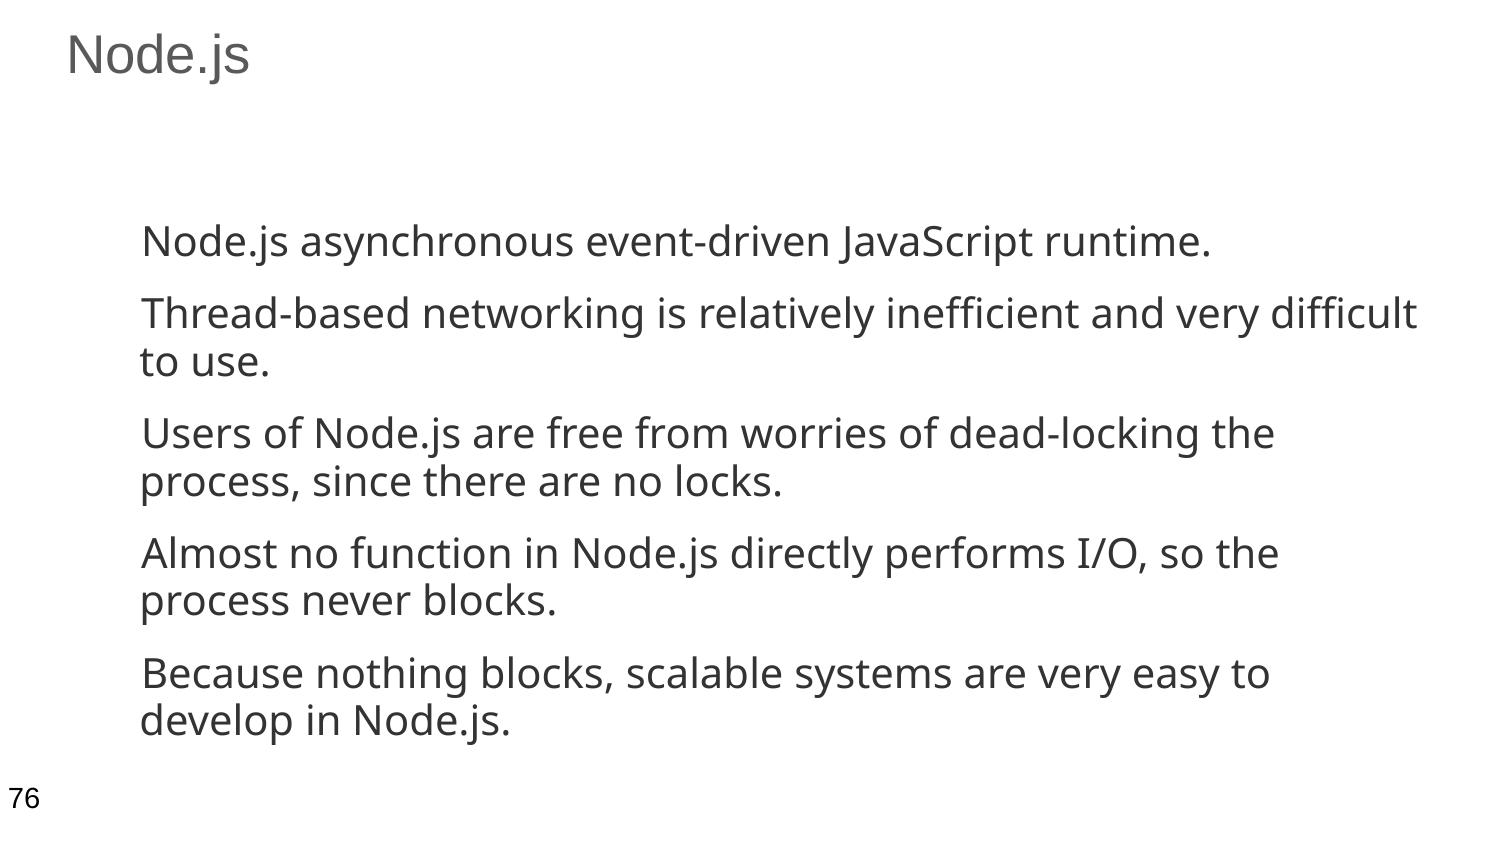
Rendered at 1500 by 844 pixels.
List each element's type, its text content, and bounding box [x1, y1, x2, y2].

title Node.js [51, 8, 1449, 203]
text_box 76 [0, 771, 156, 822]
list Node.js asynchronous event-driven JavaScript runtime. Thread-based networking is relatively inefficient and very difficult to use. Users of Node.js are free from worries of dead-locking the process, since there are no locks. Almost no function in Node.js directly performs I/O, so the process never blocks. Because nothing blocks, scalable systems are very easy to develop in Node.js. [51, 203, 1449, 735]
